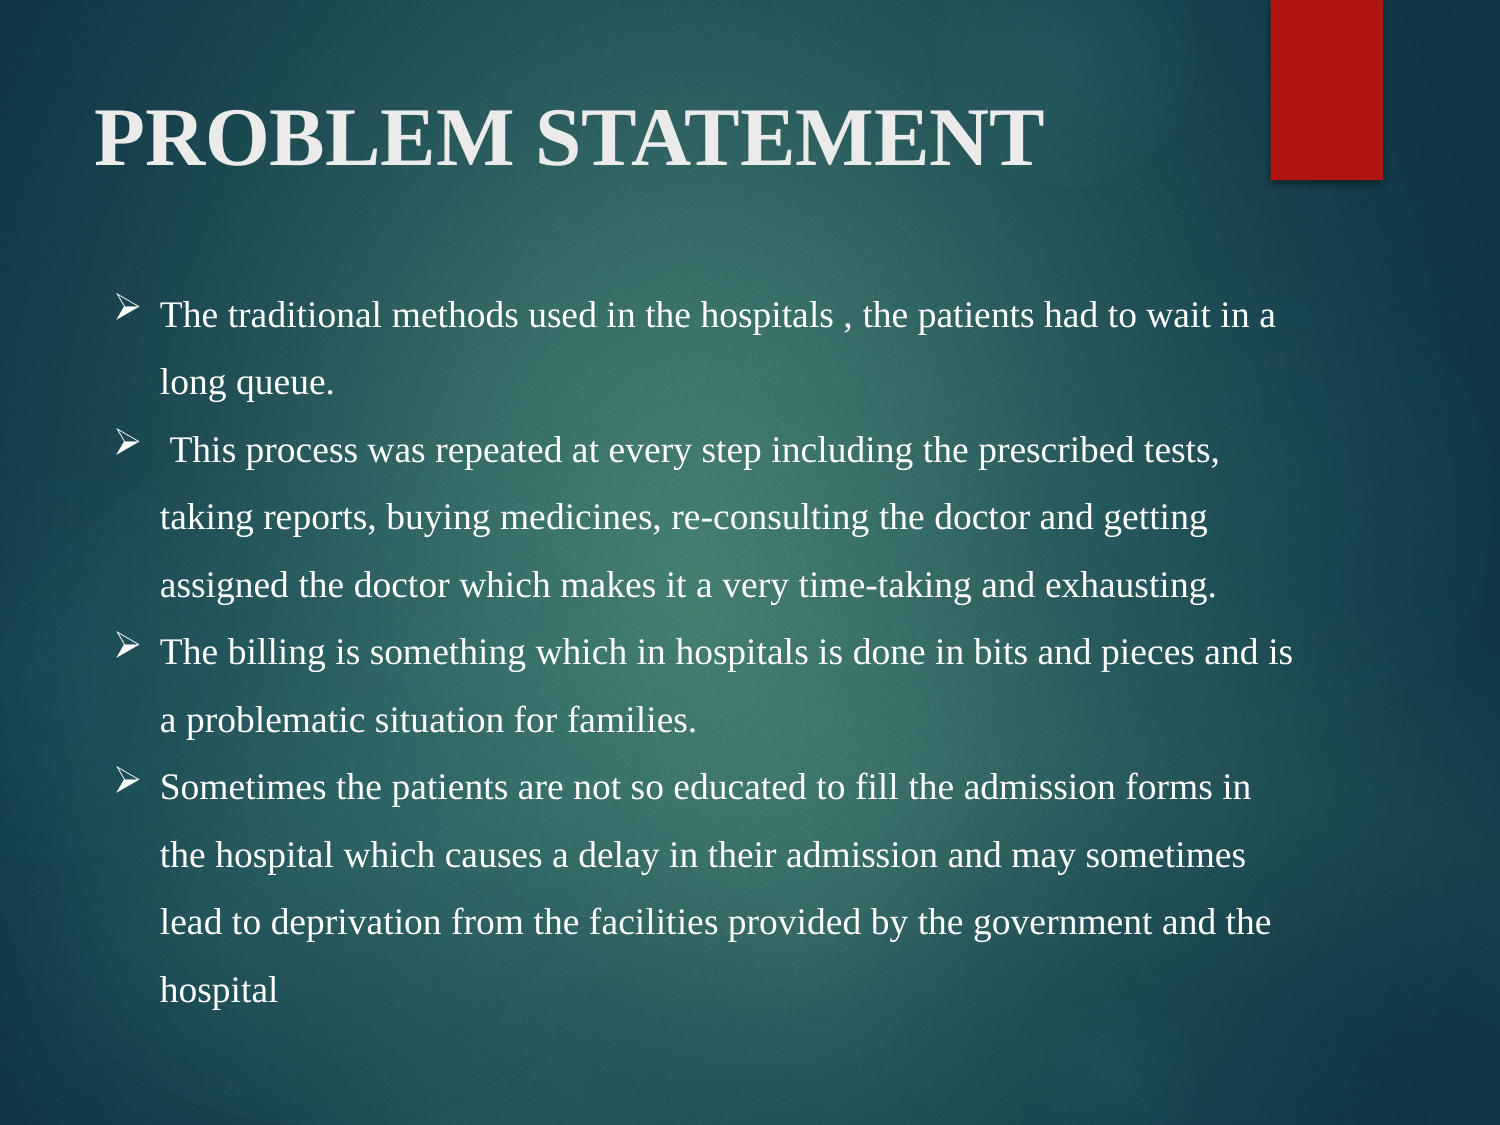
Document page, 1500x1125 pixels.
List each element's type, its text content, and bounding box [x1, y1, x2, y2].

title PROBLEM STATEMENT [79, 74, 1237, 304]
text_box The traditional methods used in the hospitals , the patients had to wait in a long queue. This process was repeated at every step including the prescribed tests, taking reports, buying medicines, re-consulting the doctor and getting assigned the doctor which makes it a very time-taking and exhausting. The billing is something which in hospitals is done in bits and pieces and is a problematic situation for families. Sometimes the patients are not so educated to fill the admission forms in the hospital which causes a delay in their admission and may sometimes lead to deprivation from the facilities provided by the government and the hospital [98, 259, 1313, 1017]
